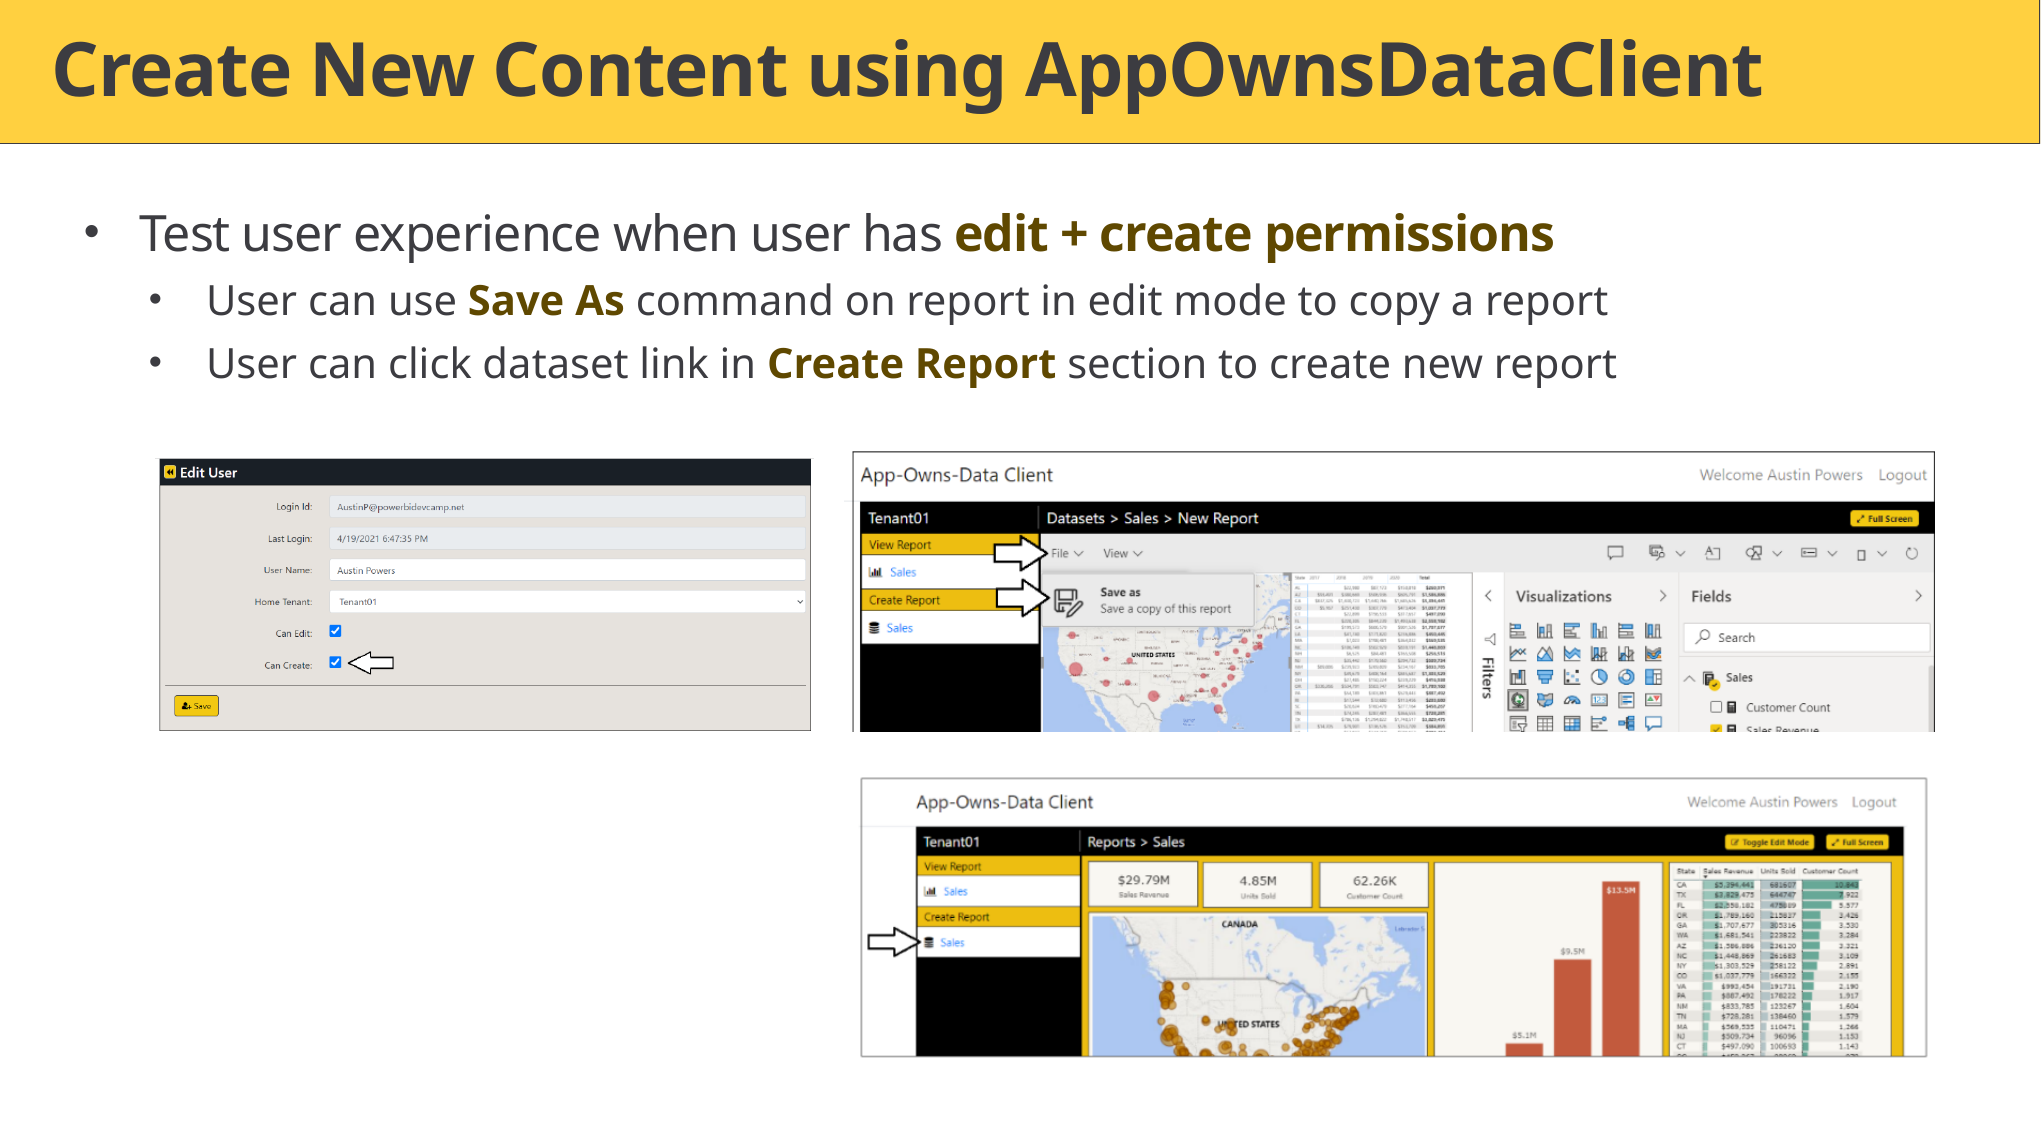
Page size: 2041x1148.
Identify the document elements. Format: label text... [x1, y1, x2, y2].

picture [154, 457, 814, 734]
picture [844, 446, 1936, 733]
picture [855, 772, 1938, 1064]
title Create New Content using AppOwnsDataClient [51, 31, 1988, 113]
list Test user experience when user has edit + create permissions User can use Save As command on report in edit mode to copy a report User can click dataset link in Create Report section to create new report [83, 201, 1988, 469]
